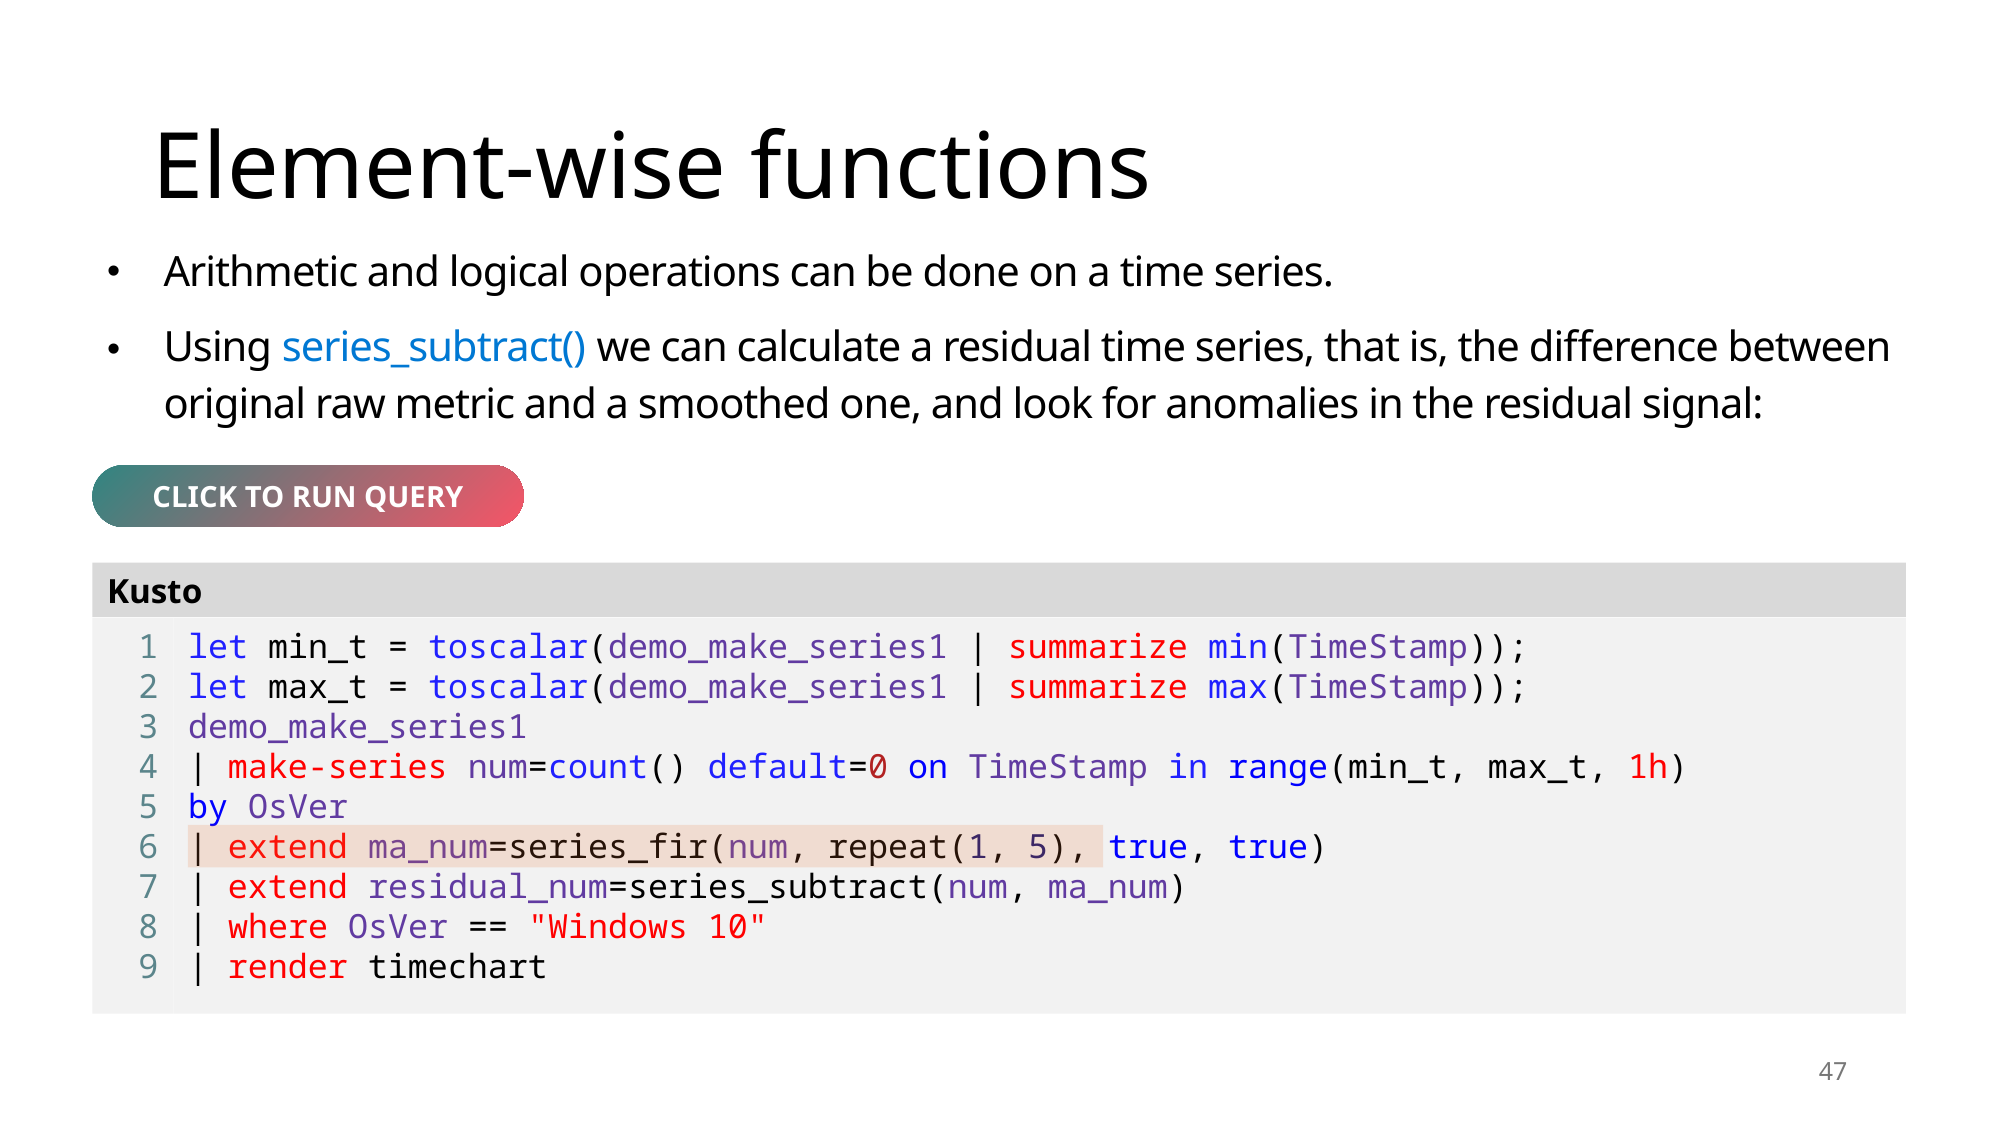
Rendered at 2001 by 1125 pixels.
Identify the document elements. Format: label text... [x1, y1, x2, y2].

text_box let min_t = toscalar(demo_make_series1 | summarize min(TimeStamp)); let max_t = toscalar(demo_make_series1 | summarize max(TimeStamp)); demo_make_series1 | make-series num=count() default=0 on TimeStamp in range(min_t, max_t, 1h) by OsVer | extend ma_num=series_fir(num, repeat(1, 5), true, true) | extend residual_num=series_subtract(num, ma_num) | where OsVer == "Windows 10" | render timechart [174, 618, 1906, 1014]
slide_number 47 [1412, 1042, 1863, 1103]
text_box Kusto [92, 562, 1906, 618]
text_box [187, 824, 1104, 868]
text_box CLICK TO RUN QUERY [92, 465, 524, 527]
title Element-wise functions [137, 59, 1863, 237]
text_box 1 2 3 4 5 6 7 8 9 [92, 618, 174, 1014]
text_box Arithmetic and logical operations can be done on a time series. Using series_subtract() we can calculate a residual time series, that is, the difference between original raw metric and a smoothed one, and look for anomalies in the residual signal: [92, 237, 1906, 435]
